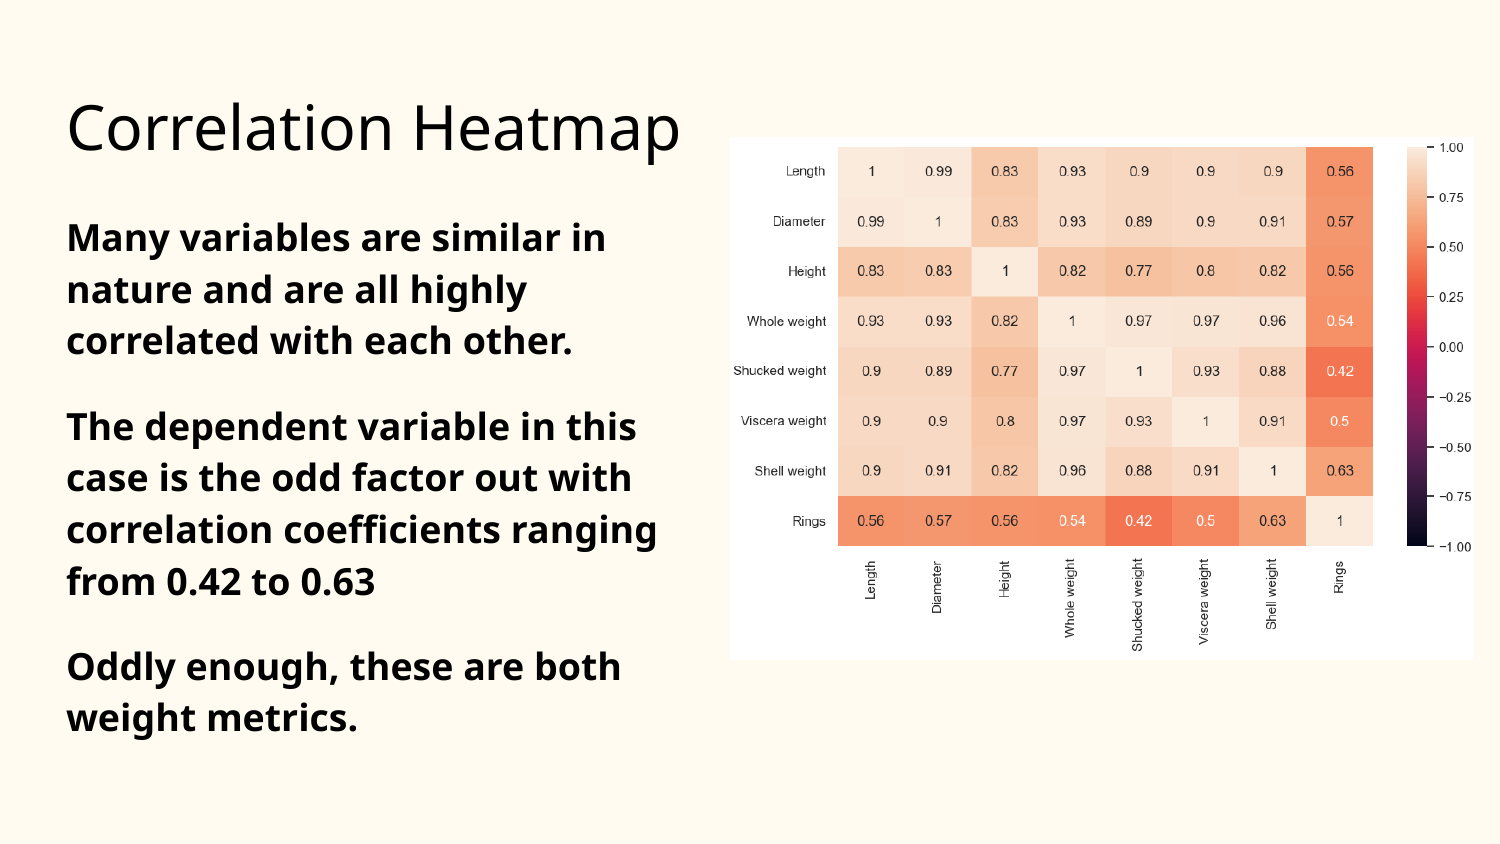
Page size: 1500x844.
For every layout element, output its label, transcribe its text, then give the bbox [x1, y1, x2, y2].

title Correlation Heatmap [51, 72, 1449, 174]
picture [730, 137, 1474, 660]
list Many variables are similar in nature and are all highly correlated with each other. The dependent variable in this case is the odd factor out with correlation coefficients ranging from 0.42 to 0.63 Oddly enough, these are both weight metrics. [51, 192, 708, 750]
